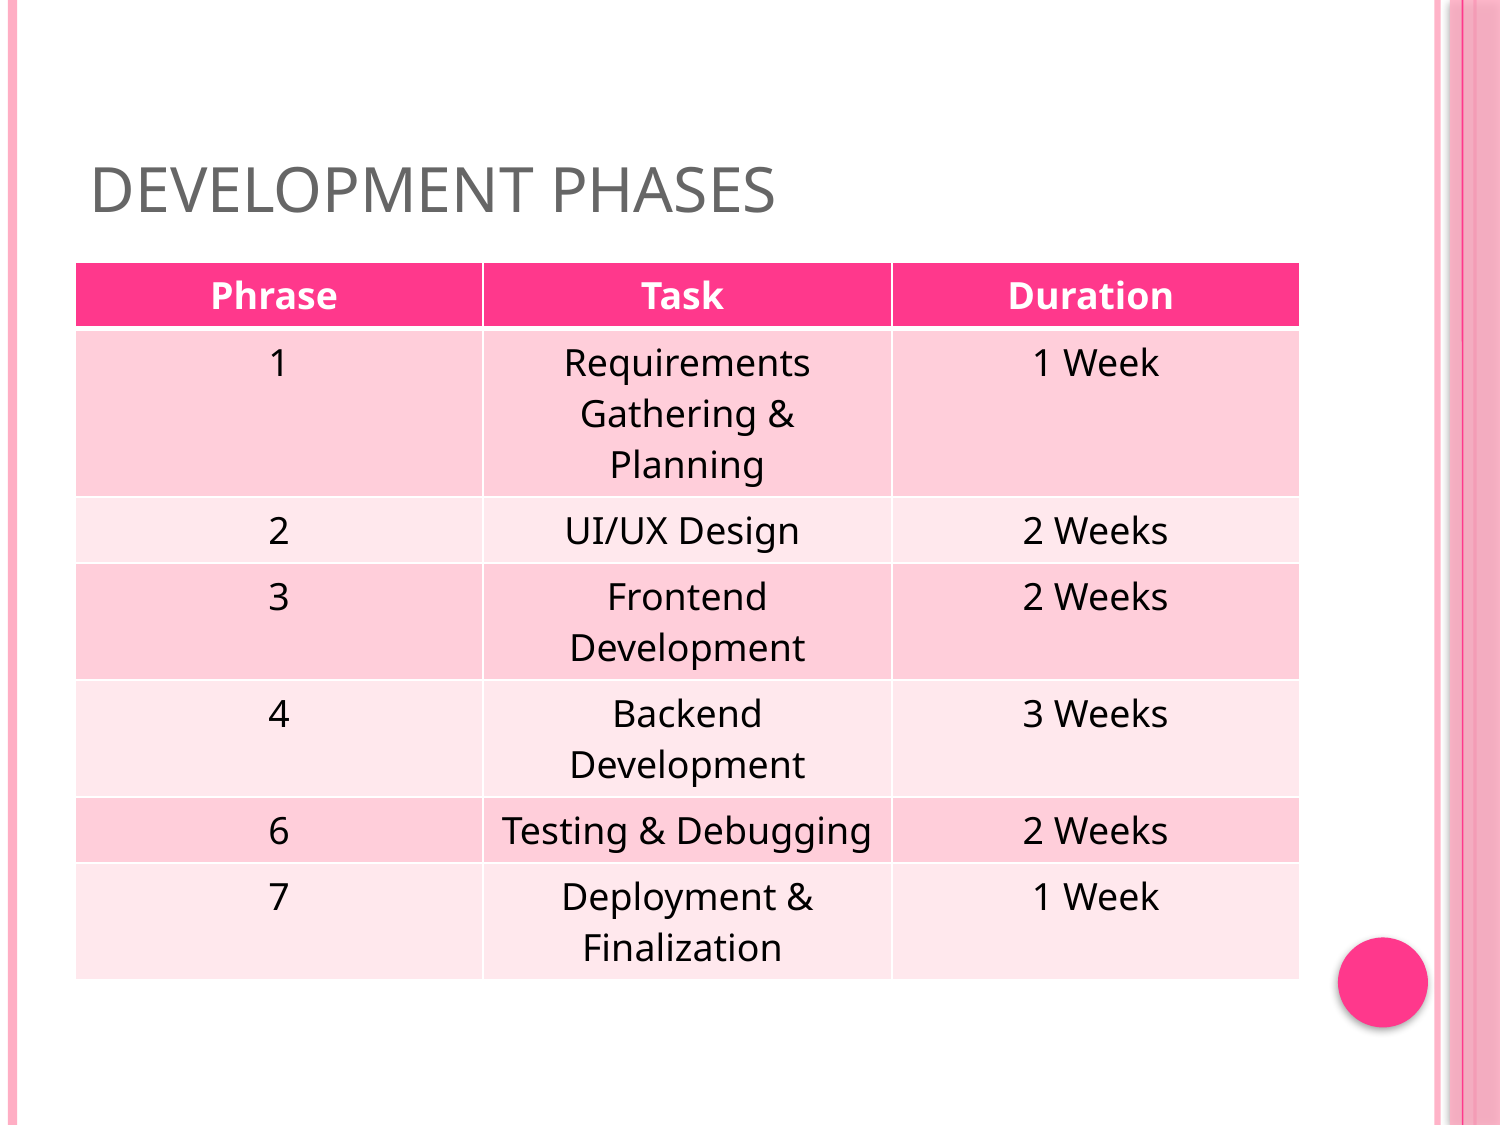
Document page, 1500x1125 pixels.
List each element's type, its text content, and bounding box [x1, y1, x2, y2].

table_header Phrase [76, 263, 482, 326]
table_cell 1 Week [893, 864, 1299, 979]
table_cell 7 [76, 864, 482, 979]
title Development Phases [75, 45, 1300, 233]
table_cell 2 Weeks [893, 564, 1299, 679]
table_cell Requirements Gathering & Planning [484, 331, 891, 496]
table_cell Deployment & Finalization [484, 864, 891, 979]
table_cell 3 Weeks [893, 681, 1299, 796]
table_cell 1 [76, 331, 482, 496]
table_cell Testing & Debugging [484, 798, 891, 862]
table_header Task [484, 263, 891, 326]
table_cell 2 Weeks [893, 798, 1299, 862]
table_header Duration [893, 263, 1299, 326]
table_cell 2 Weeks [893, 498, 1299, 562]
table_cell 1 Week [893, 331, 1299, 496]
table_cell UI/UX Design [484, 498, 891, 562]
table_cell Frontend Development [484, 564, 891, 679]
table_cell 2 [76, 498, 482, 562]
table_cell 6 [76, 798, 482, 862]
table_cell 4 [76, 681, 482, 796]
table_cell 3 [76, 564, 482, 679]
table_cell Backend Development [484, 681, 891, 796]
